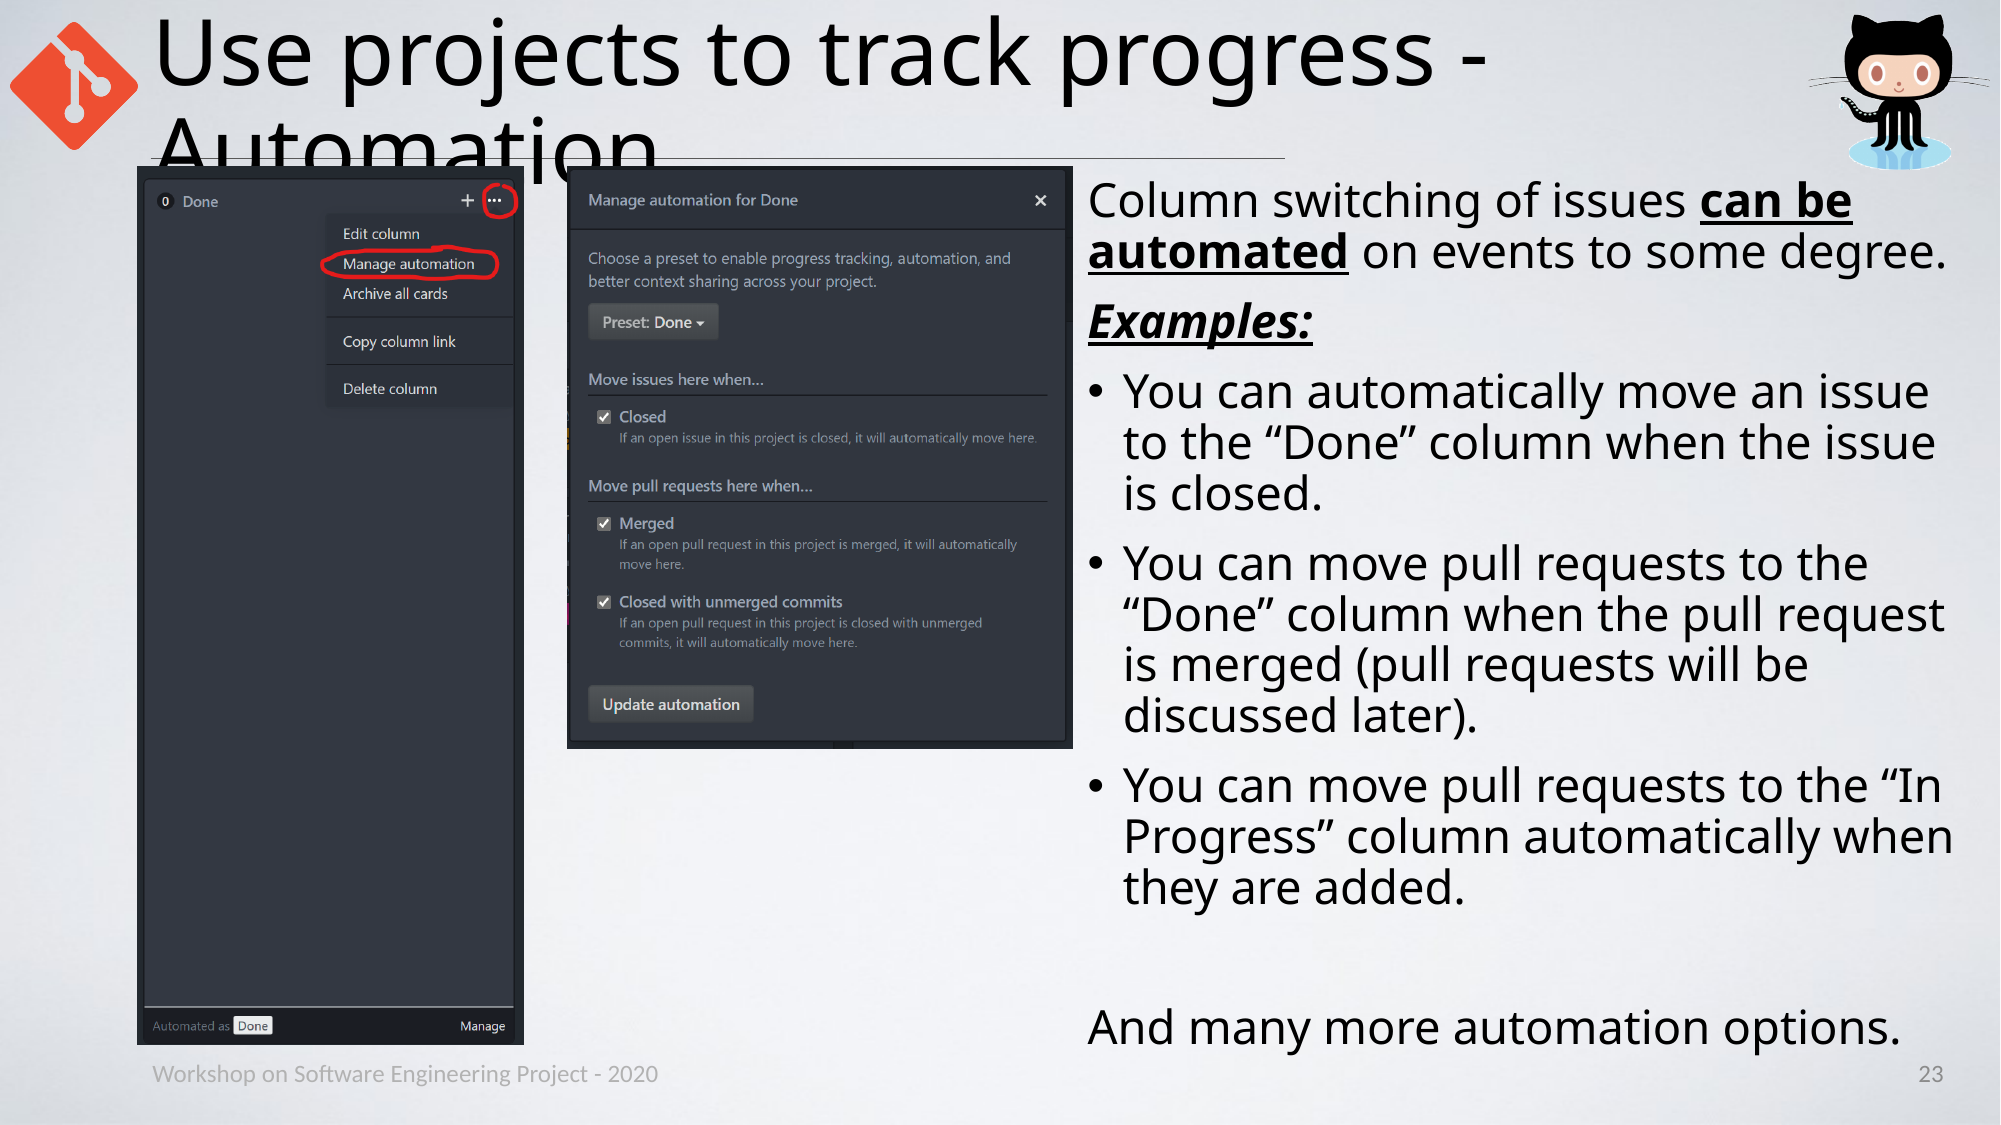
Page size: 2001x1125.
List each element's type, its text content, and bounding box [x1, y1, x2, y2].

footer Workshop on Software Engineering Project - 2020 [137, 1042, 813, 1103]
picture [0, 0, 2001, 1125]
slide_number 23 [1508, 1073, 1959, 1103]
text_box Column switching of issues can be automated on events to some degree. Examples: You can automatically move an issue to the “Done” column when the issue is closed. You can move pull requests to the “Done” column when the pull request is merged (pull requests will be discussed later). You can move pull requests to the “In Progress” column automatically when they are added. And many more automation options. [1072, 169, 1989, 1073]
title Use projects to track progress - Automation [137, 0, 1863, 215]
